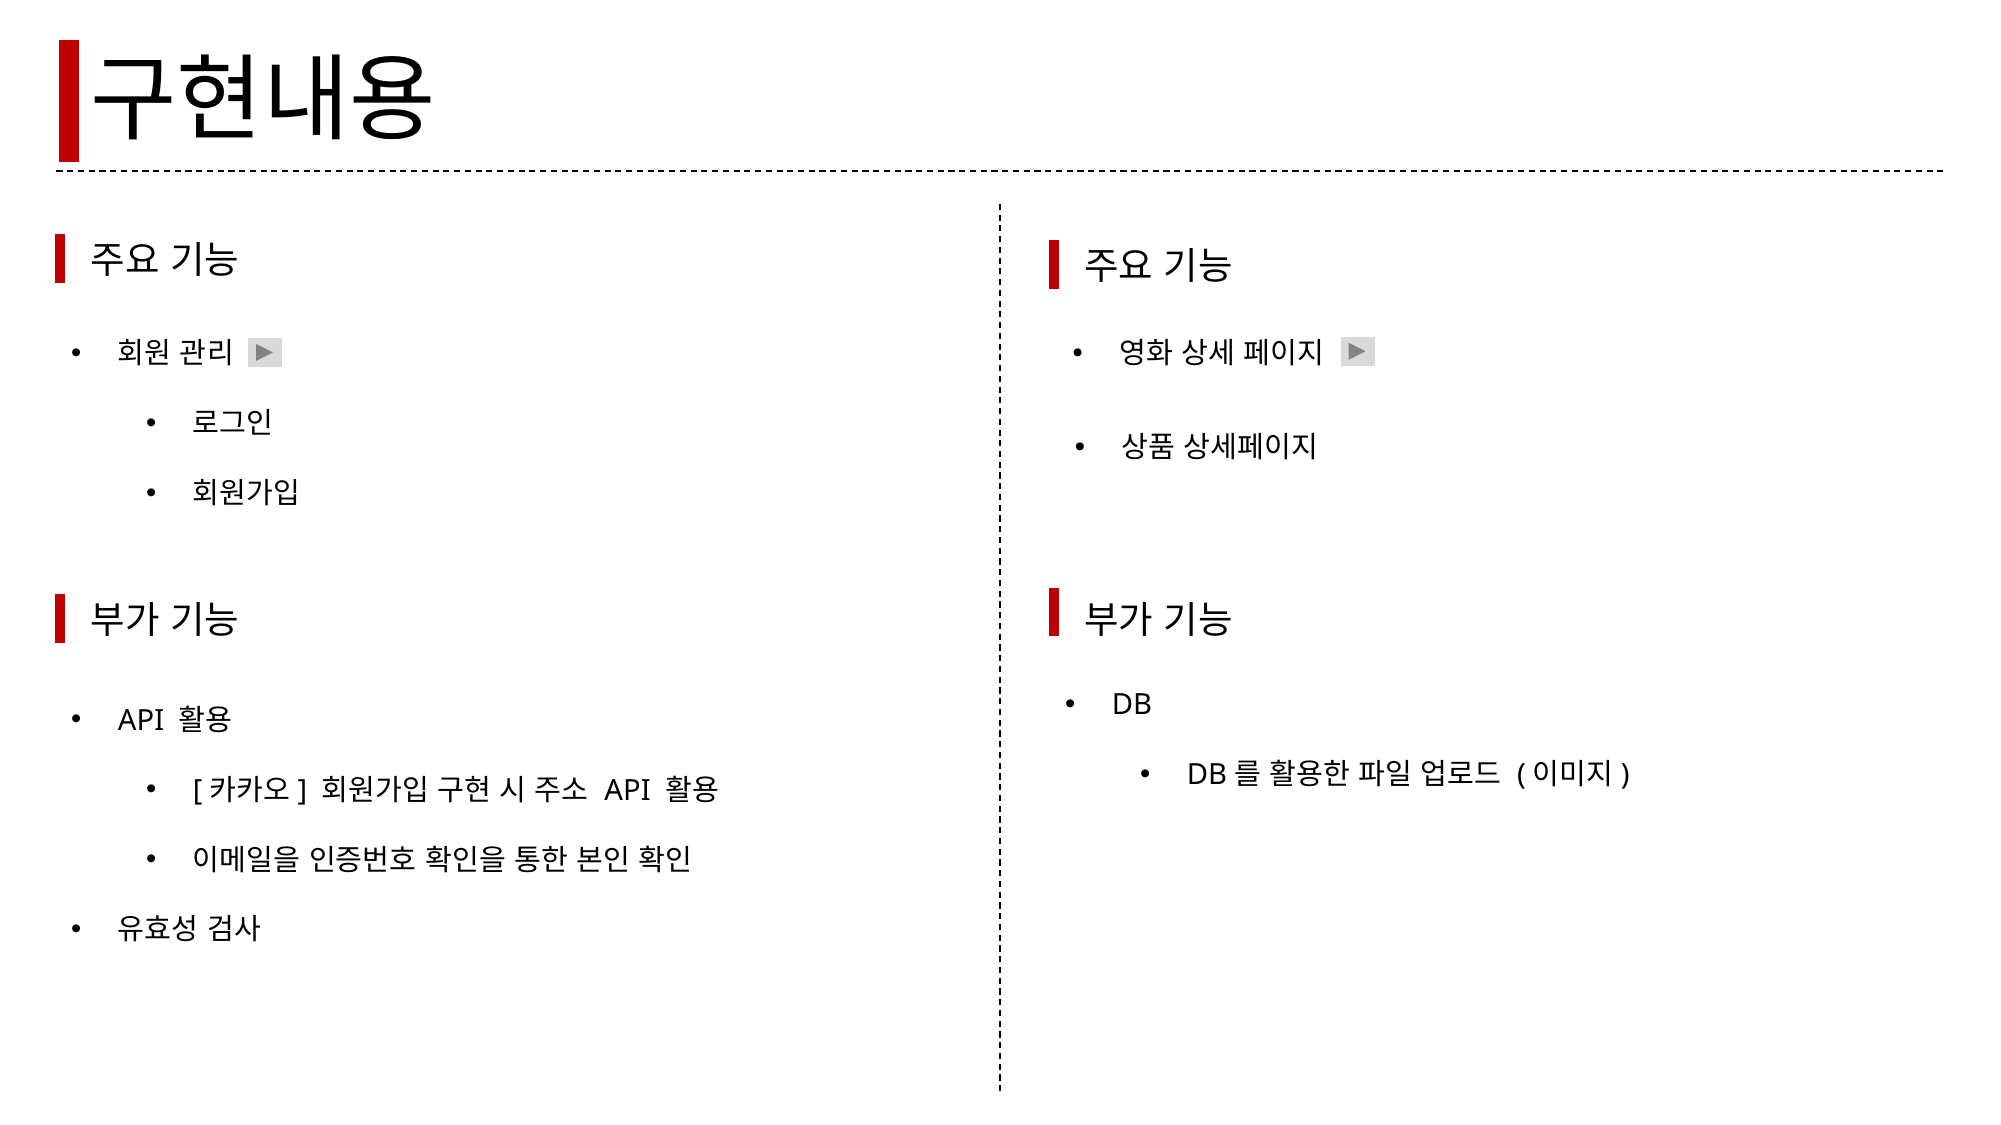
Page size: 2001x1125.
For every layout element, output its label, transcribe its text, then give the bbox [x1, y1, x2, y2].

text_box 부가 기능 [75, 588, 411, 649]
text_box 영화 상세 페이지 [1057, 327, 1944, 377]
text_box [55, 234, 65, 283]
text_box [1049, 240, 1059, 289]
text_box 주요 기능 [75, 228, 411, 289]
text_box 상품 상세페이지 [1059, 421, 1946, 472]
text_box 주요 기능 [1069, 234, 1404, 294]
text_box [248, 338, 282, 367]
text_box 부가 기능 [1069, 588, 1404, 649]
text_box [1341, 337, 1375, 366]
text_box DB DB를 활용한 파일 업로드 (이미지) [1050, 678, 1936, 798]
text_box [1049, 588, 1059, 636]
text_box [55, 594, 65, 643]
text_box 회원 관리 로그인 회원가입 [56, 327, 943, 517]
text_box API 활용 [카카오] 회원가입 구현 시 주소 API 활용 이메일을 인증번호 확인을 통한 본인 확인 유효성 검사 [56, 693, 943, 989]
text_box 구현내용 [79, 40, 1576, 161]
text_box [59, 40, 79, 162]
